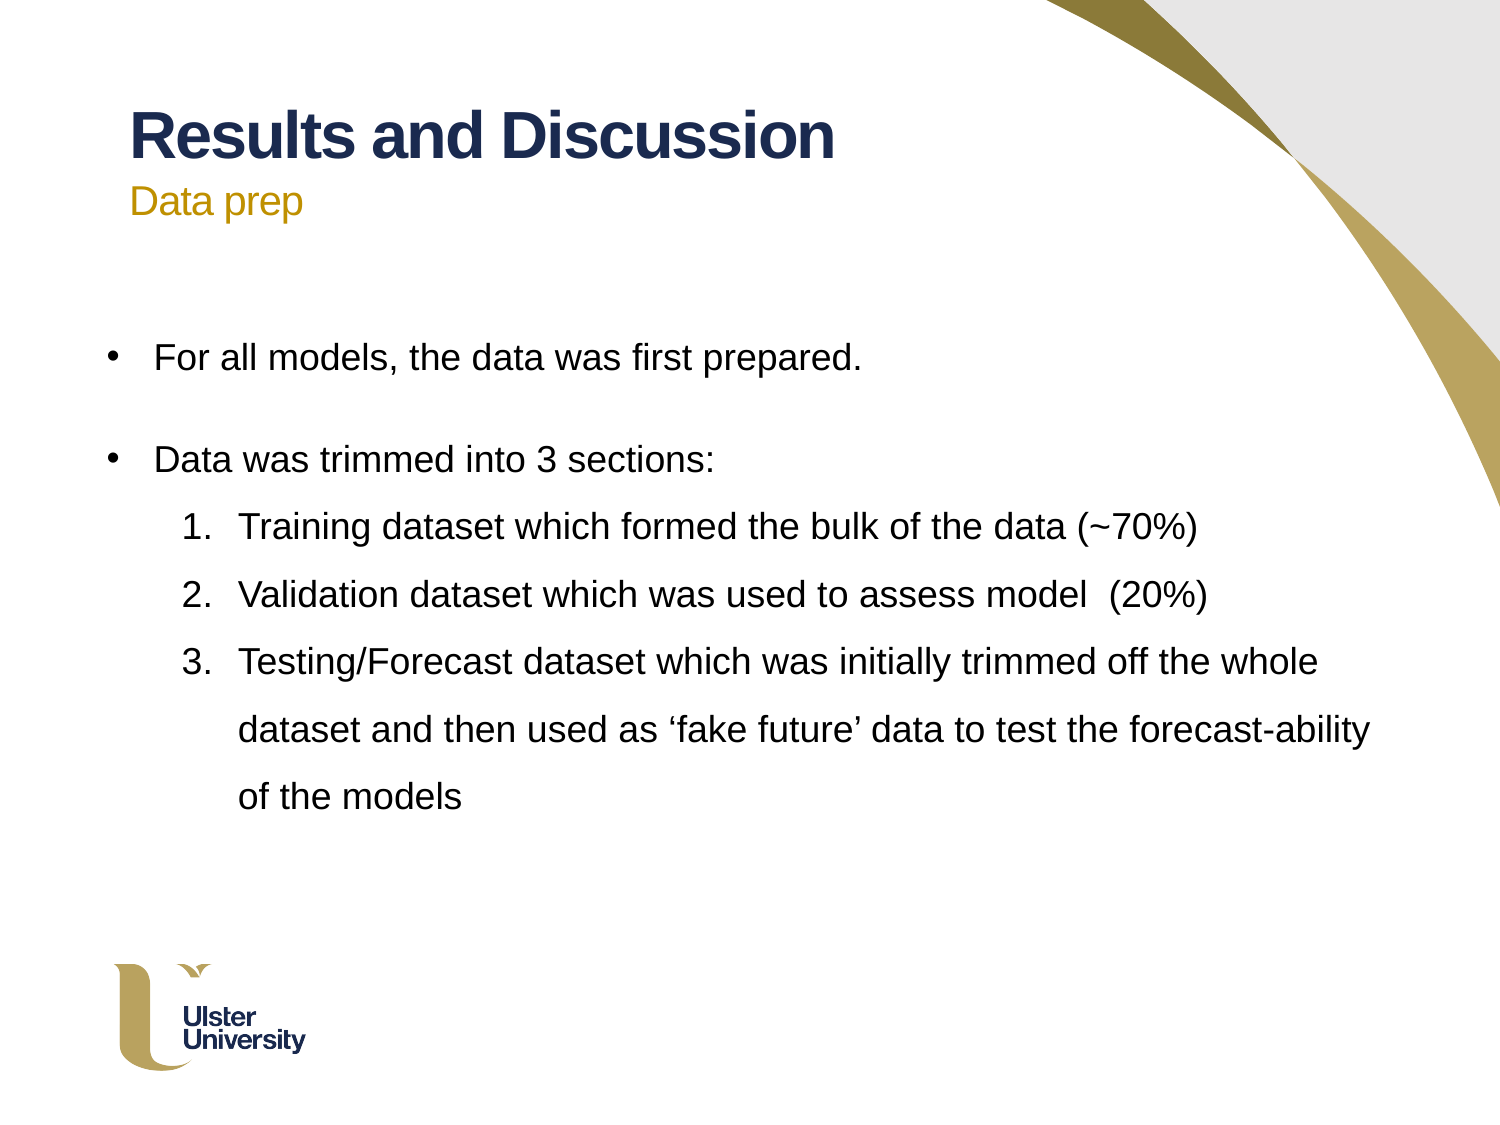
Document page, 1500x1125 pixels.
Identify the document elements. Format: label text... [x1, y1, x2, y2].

picture [113, 964, 306, 1071]
list Results and Discussion [114, 94, 1173, 172]
text_box For all models, the data was first prepared. Data was trimmed into 3 sections: Training dataset which formed the bulk of the data (~70%) Validation dataset which was used to assess model (20%) Testing/Forecast dataset which was initially trimmed off the whole dataset and then used as ‘fake future’ data to test the forecast-ability of the models [91, 303, 1409, 825]
list Data prep [114, 172, 1266, 270]
